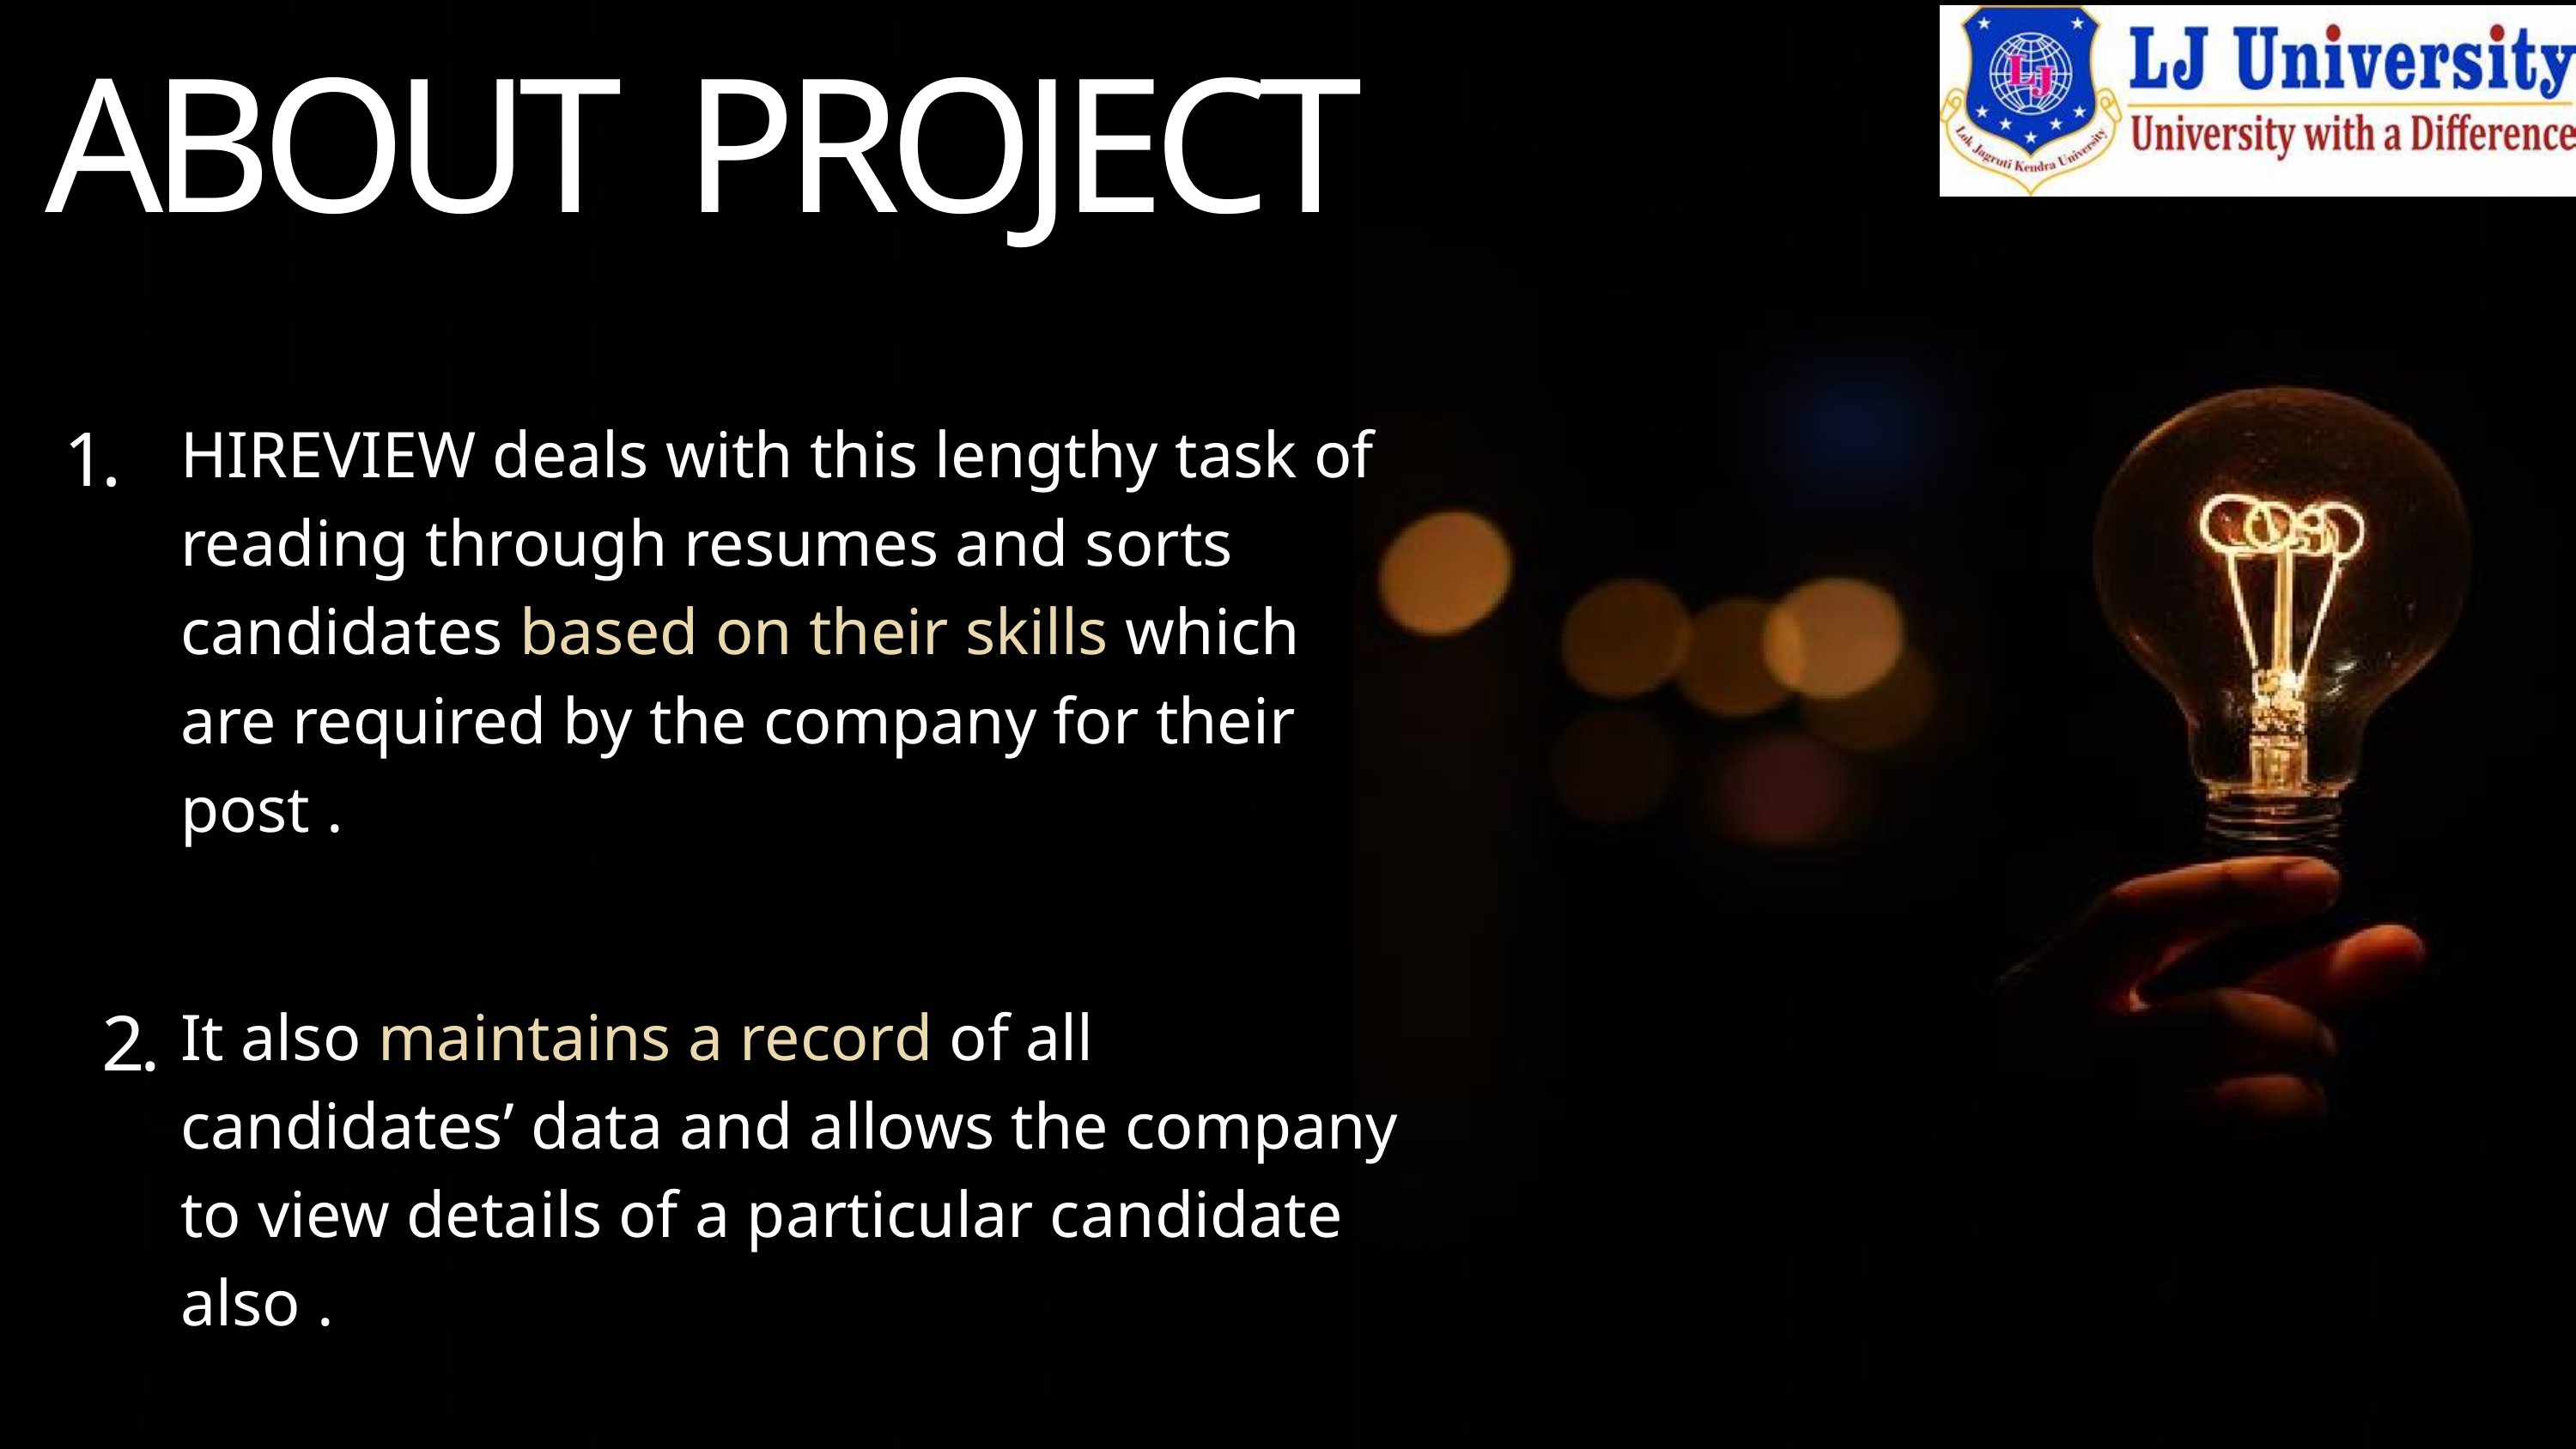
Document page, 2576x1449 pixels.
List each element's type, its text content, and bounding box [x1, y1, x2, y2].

text_box ABOUT PROJECT [45, 56, 1541, 250]
text_box 2. [101, 1007, 179, 1087]
text_box It also maintains a record of all candidates’ data and allows the company to view details of a particular candidate also . [179, 984, 1406, 1339]
text_box 1. [64, 423, 141, 501]
text_box [0, 0, 2576, 1449]
text_box HIREVIEW deals with this lengthy task of reading through resumes and sorts candidates based on their skills which are required by the company for their post . [179, 402, 1406, 845]
picture [1940, 4, 2576, 197]
